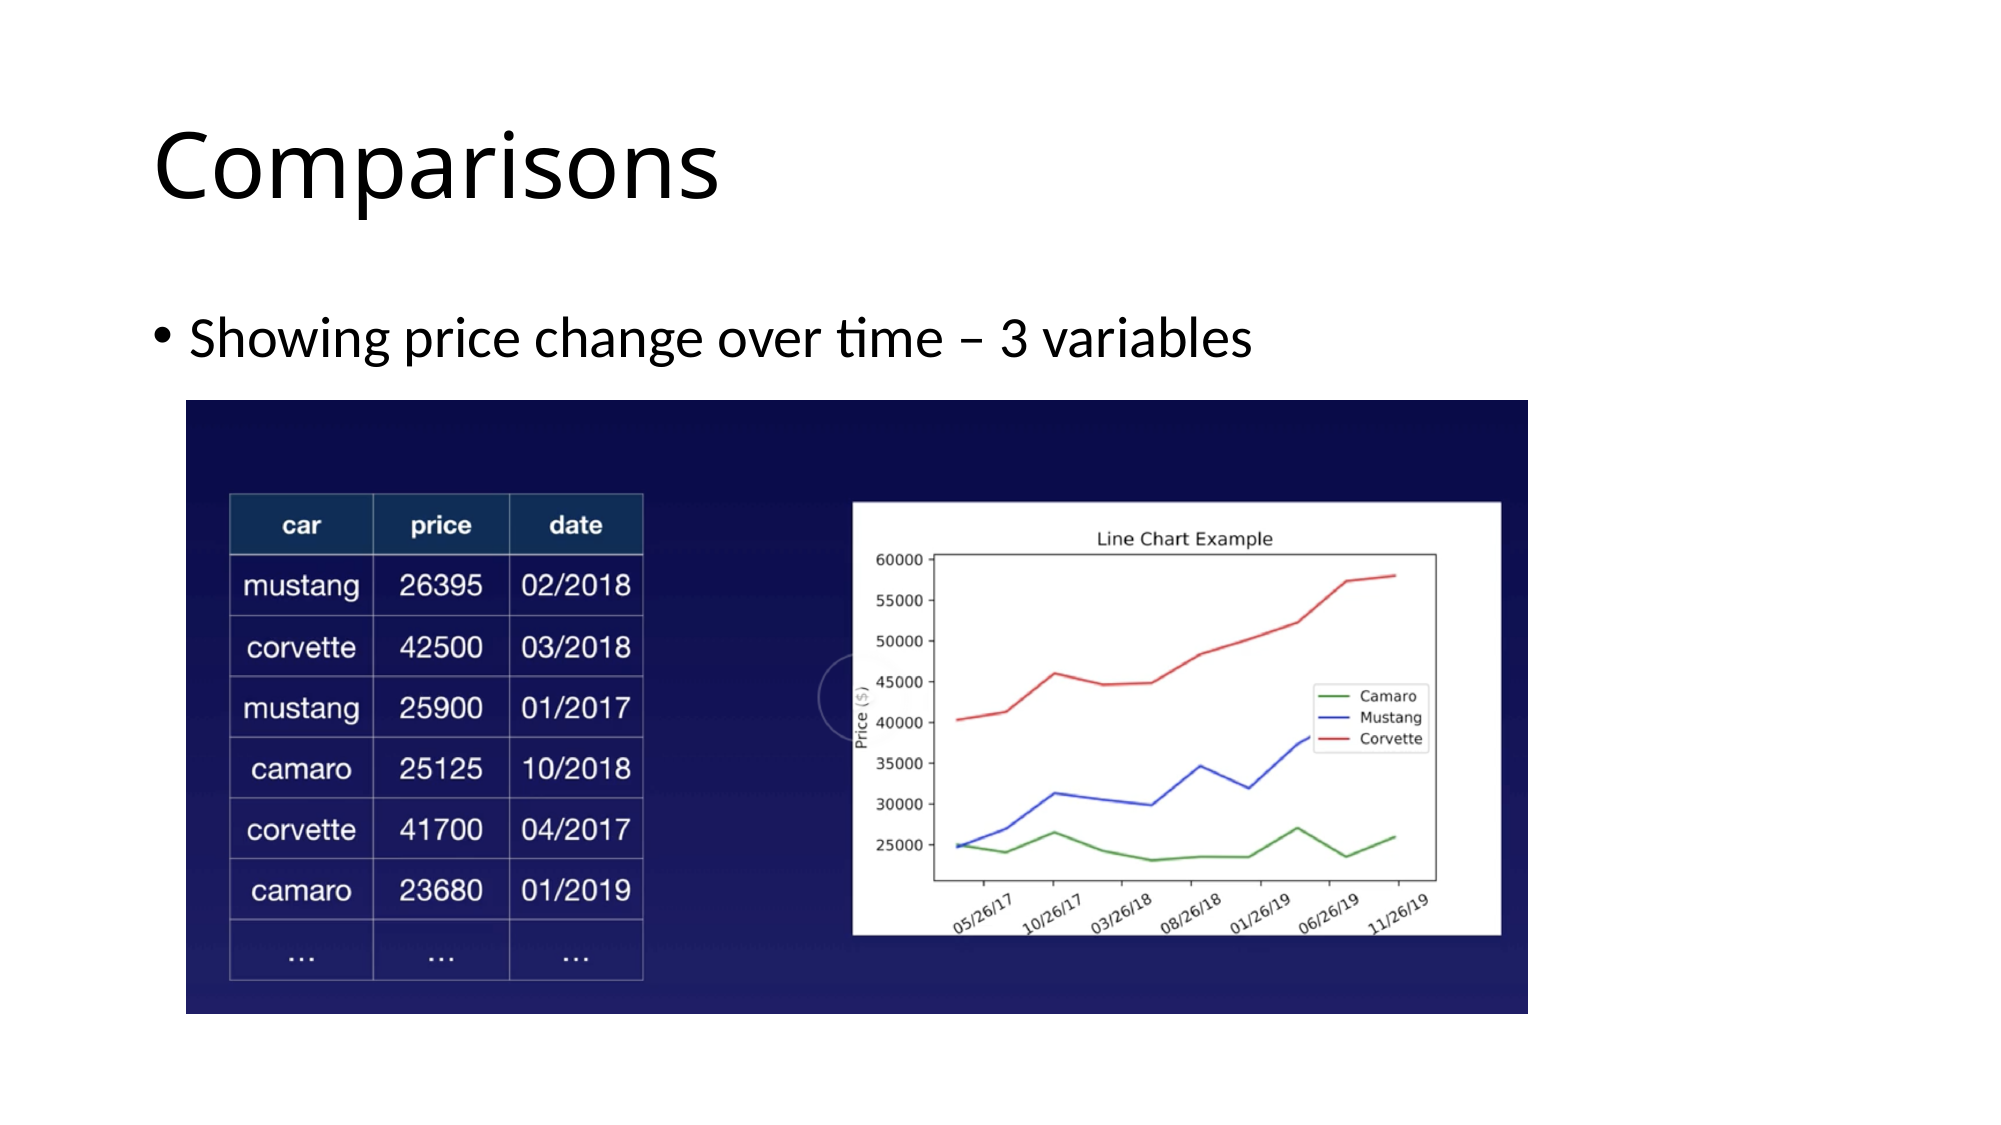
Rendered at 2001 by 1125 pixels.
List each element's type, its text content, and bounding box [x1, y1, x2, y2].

list Showing price change over time – 3 variables [137, 299, 1863, 1014]
title Comparisons [137, 59, 1863, 278]
picture [186, 400, 1528, 1014]
